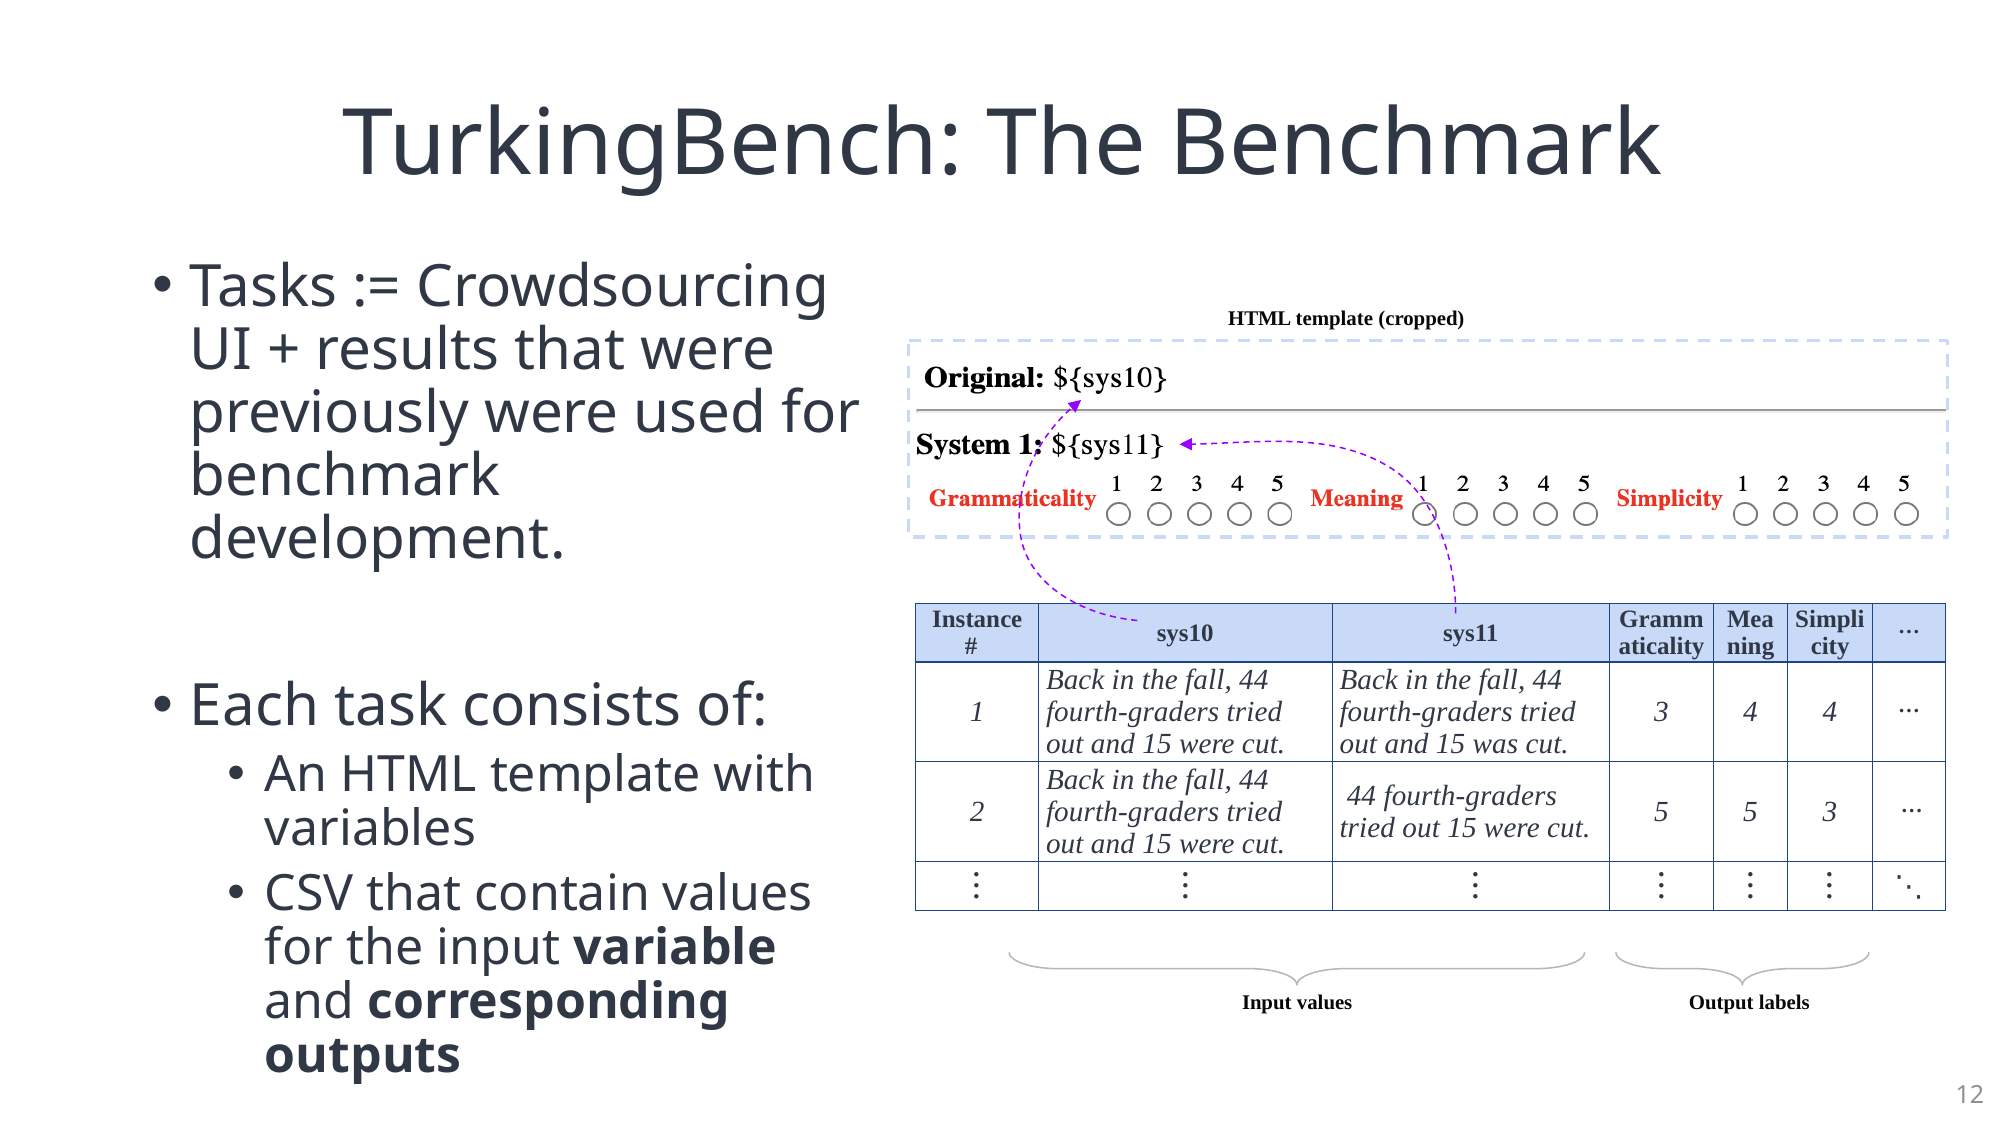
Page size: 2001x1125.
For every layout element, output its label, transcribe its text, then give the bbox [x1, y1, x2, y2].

title TurkingBench: The Benchmark [32, 62, 1974, 228]
list Tasks := Crowdsourcing UI + results that were previously were used for benchmark development. Each task consists of: An HTML template with variables CSV that contain values for the input variable and corresponding outputs [137, 248, 885, 1014]
slide_number 12 [1912, 1065, 2000, 1125]
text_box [910, 289, 1954, 1029]
